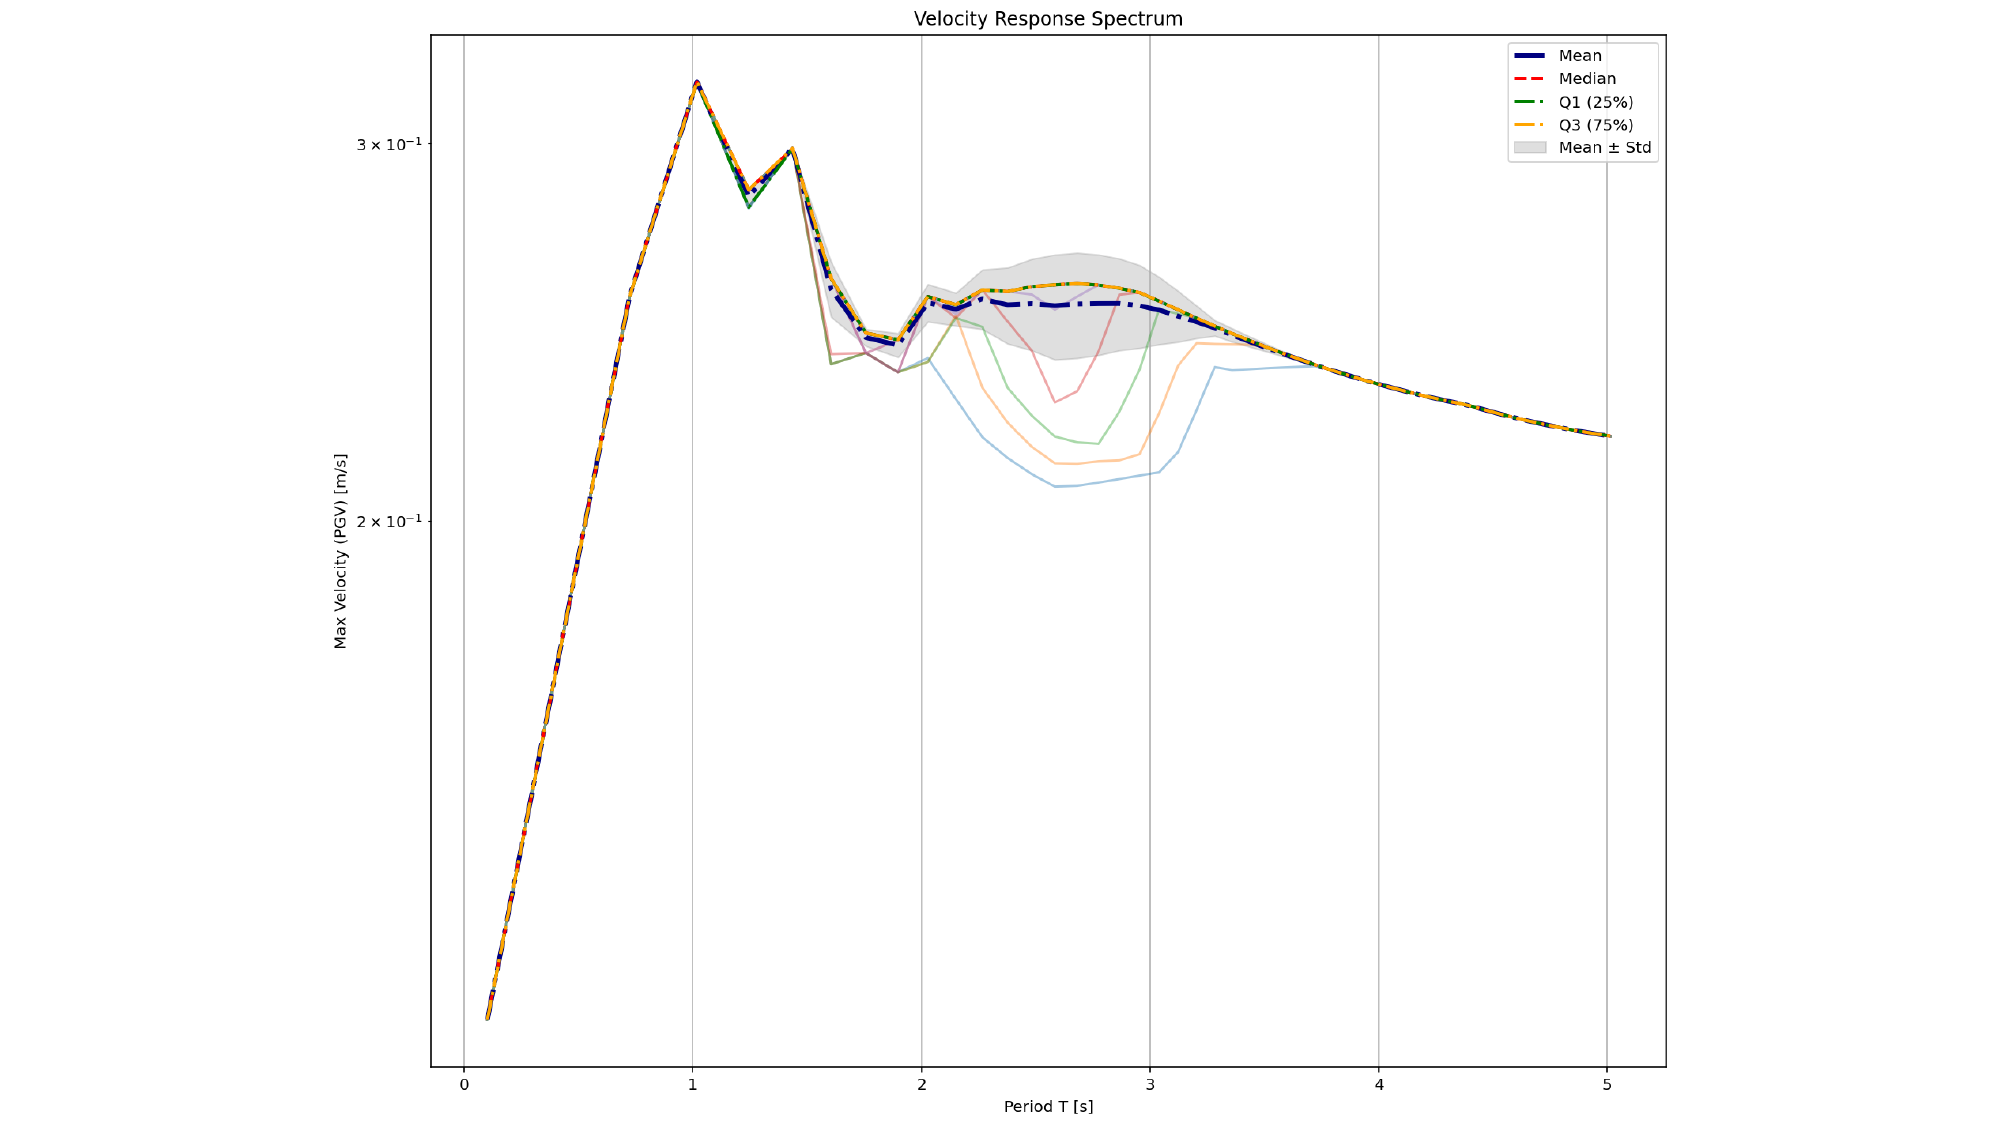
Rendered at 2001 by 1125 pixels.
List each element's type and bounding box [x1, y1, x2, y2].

picture [323, 0, 1677, 1125]
